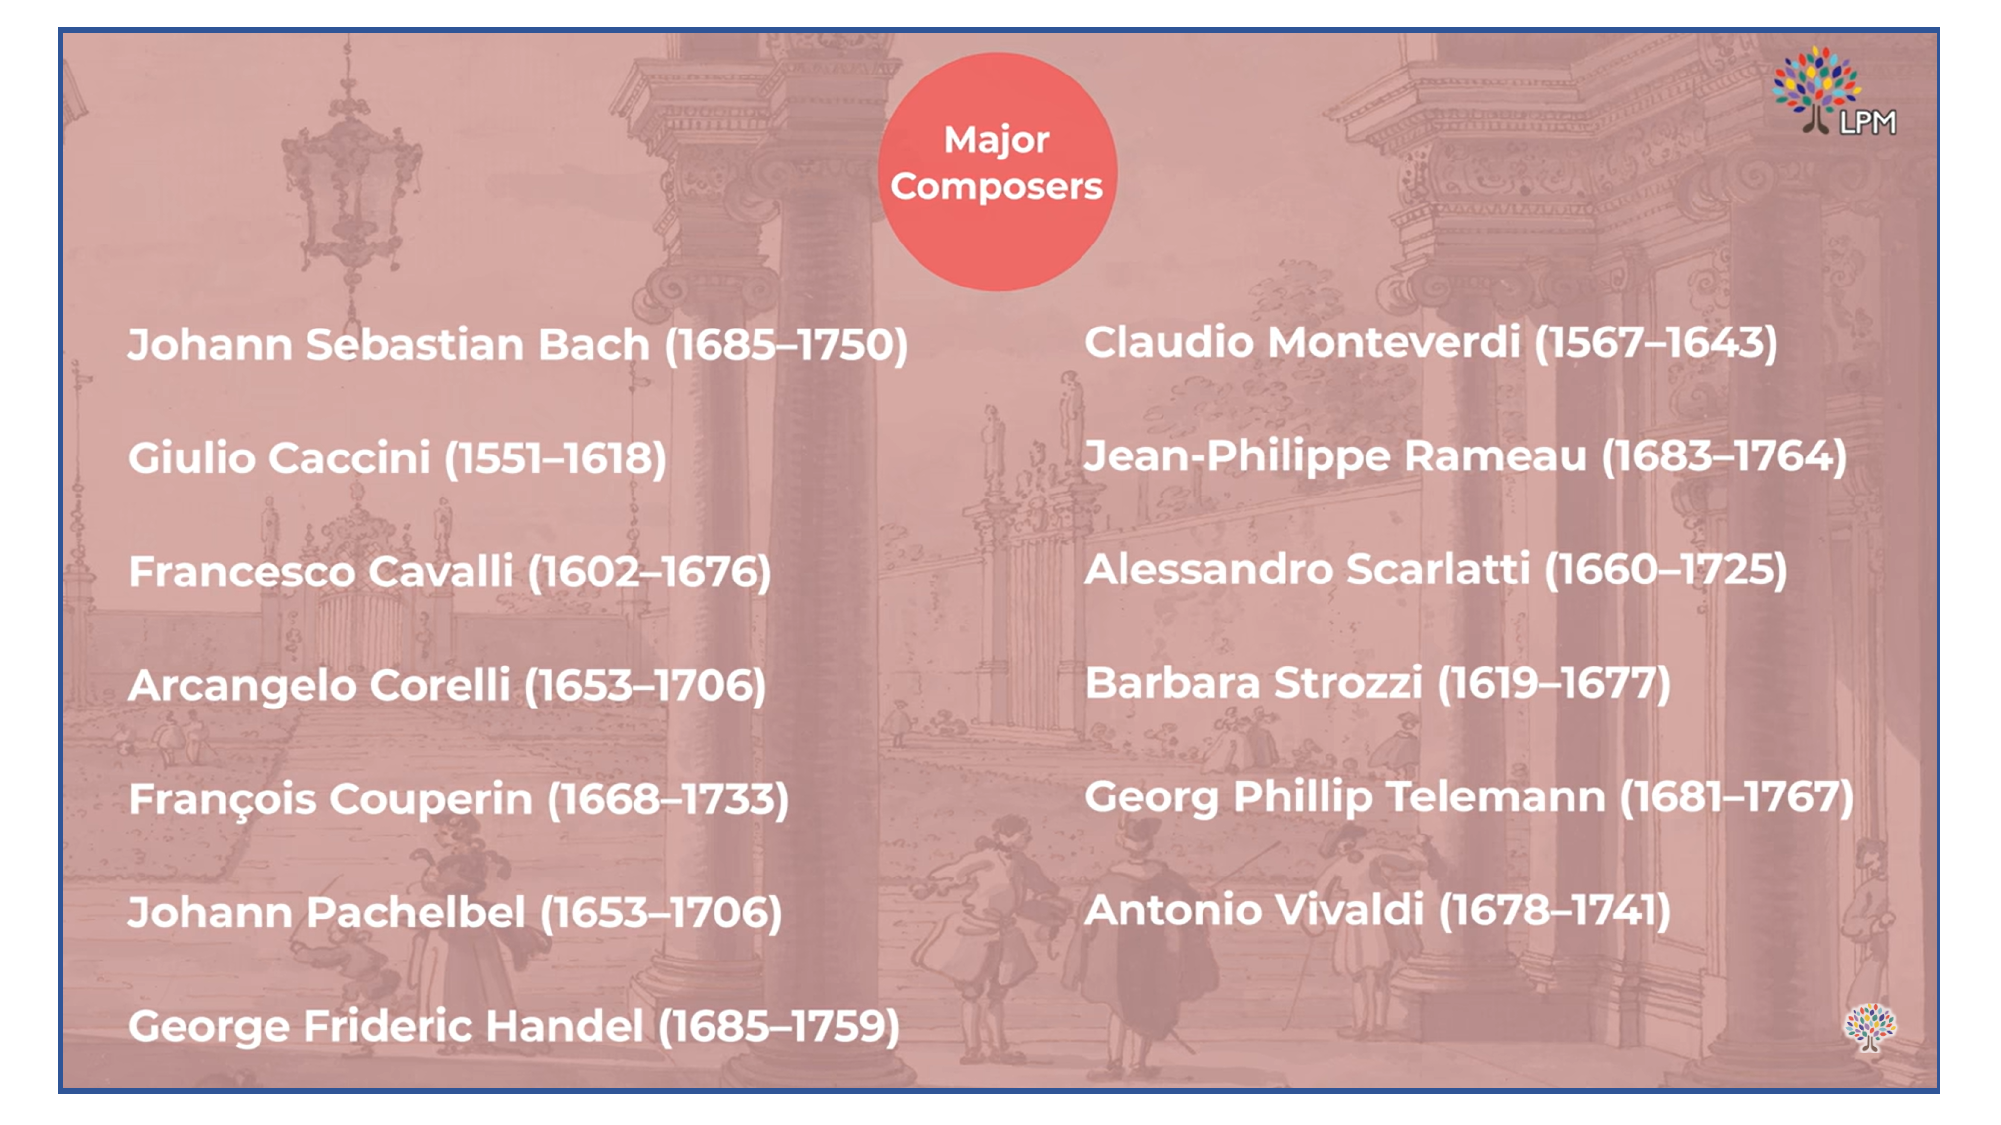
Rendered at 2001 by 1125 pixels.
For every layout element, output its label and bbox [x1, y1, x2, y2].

text_box [60, 29, 1938, 1092]
picture [62, 33, 1937, 1088]
